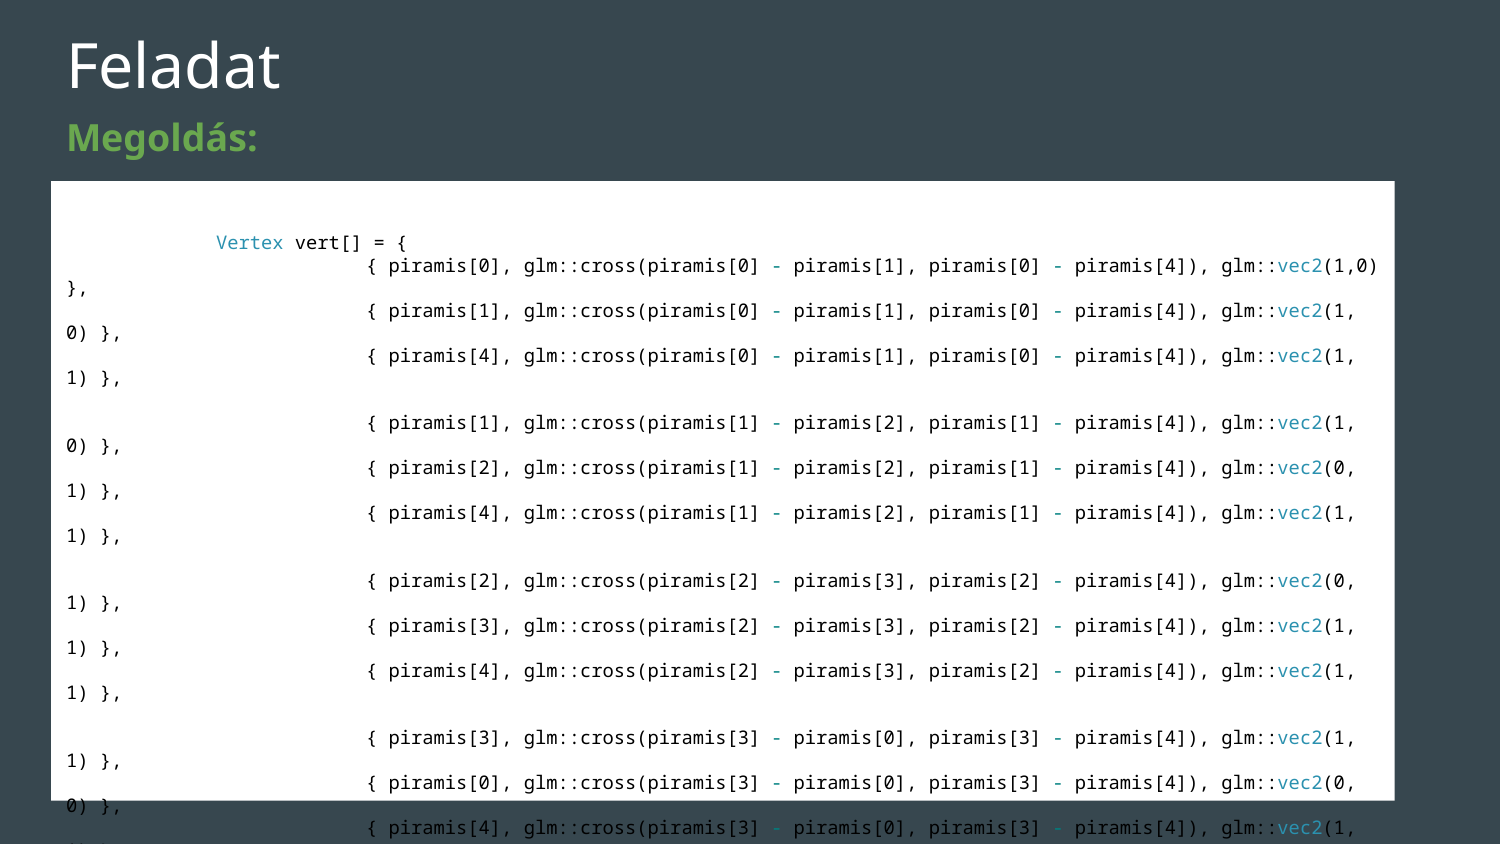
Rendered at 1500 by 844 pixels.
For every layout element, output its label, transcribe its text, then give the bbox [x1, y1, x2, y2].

list Megoldás: [51, 92, 1449, 161]
title Feladat [51, 10, 1449, 92]
text_box Vertex vert[] = { { piramis[0], glm::cross(piramis[0] - piramis[1], piramis[0] - piramis[4]), glm::vec2(1,0) }, { piramis[1], glm::cross(piramis[0] - piramis[1], piramis[0] - piramis[4]), glm::vec2(1, 0) }, { piramis[4], glm::cross(piramis[0] - piramis[1], piramis[0] - piramis[4]), glm::vec2(1, 1) }, { piramis[1], glm::cross(piramis[1] - piramis[2], piramis[1] - piramis[4]), glm::vec2(1, 0) }, { piramis[2], glm::cross(piramis[1] - piramis[2], piramis[1] - piramis[4]), glm::vec2(0, 1) }, { piramis[4], glm::cross(piramis[1] - piramis[2], piramis[1] - piramis[4]), glm::vec2(1, 1) }, { piramis[2], glm::cross(piramis[2] - piramis[3], piramis[2] - piramis[4]), glm::vec2(0, 1) }, { piramis[3], glm::cross(piramis[2] - piramis[3], piramis[2] - piramis[4]), glm::vec2(1, 1) }, { piramis[4], glm::cross(piramis[2] - piramis[3], piramis[2] - piramis[4]), glm::vec2(1, 1) }, { piramis[3], glm::cross(piramis[3] - piramis[0], piramis[3] - piramis[4]), glm::vec2(1, 1) }, { piramis[0], glm::cross(piramis[3] - piramis[0], piramis[3] - piramis[4]), glm::vec2(0, 0) }, { piramis[4], glm::cross(piramis[3] - piramis[0], piramis[3] - piramis[4]), glm::vec2(1, 1) }, { piramis[0], glm::cross(piramis[0] - piramis[3], piramis[0] - piramis[1]), glm::vec2(0, 0) }, { piramis[3], glm::cross(piramis[0] - piramis[3], piramis[0] - piramis[1]), glm::vec2(1, 1) }, { piramis[1], glm::cross(piramis[0] - piramis[3], piramis[0] - piramis[1]), glm::vec2(1, 0) }, { piramis[1], glm::cross(piramis[1] - piramis[3], piramis[1] - piramis[2]), glm::vec2(1, 0) }, { piramis[3], glm::cross(piramis[1] - piramis[3], piramis[1] - piramis[2]), glm::vec2(1, 1) }, { piramis[2], glm::cross(piramis[1] - piramis[3], piramis[1] - piramis[2]), glm::vec2(0, 1) }, }; [51, 181, 1395, 801]
